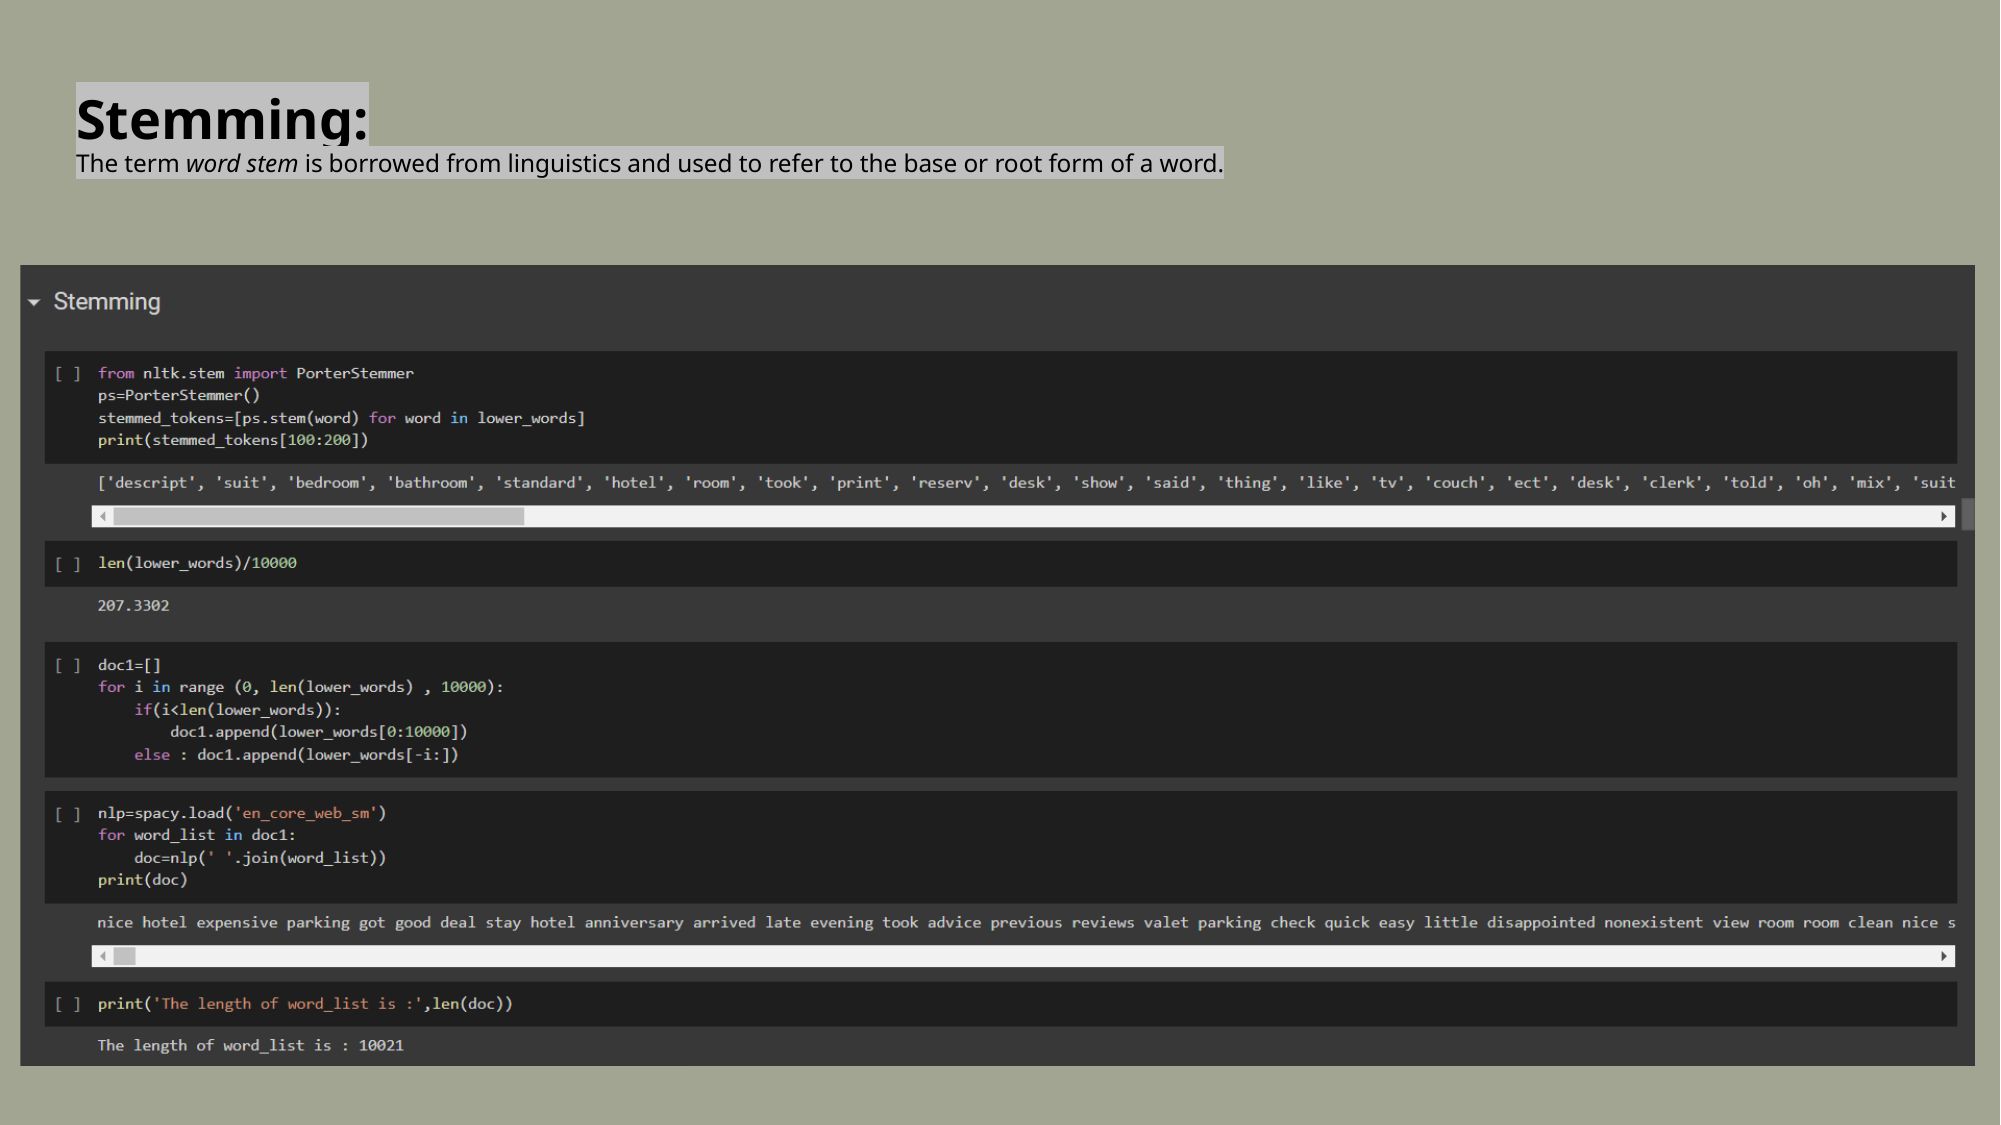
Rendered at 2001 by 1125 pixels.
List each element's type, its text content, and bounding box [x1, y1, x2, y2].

title Stemming: The term word stem is borrowed from linguistics and used to refer to the base or root form of a word. [61, 26, 2000, 244]
picture [20, 265, 2000, 1066]
